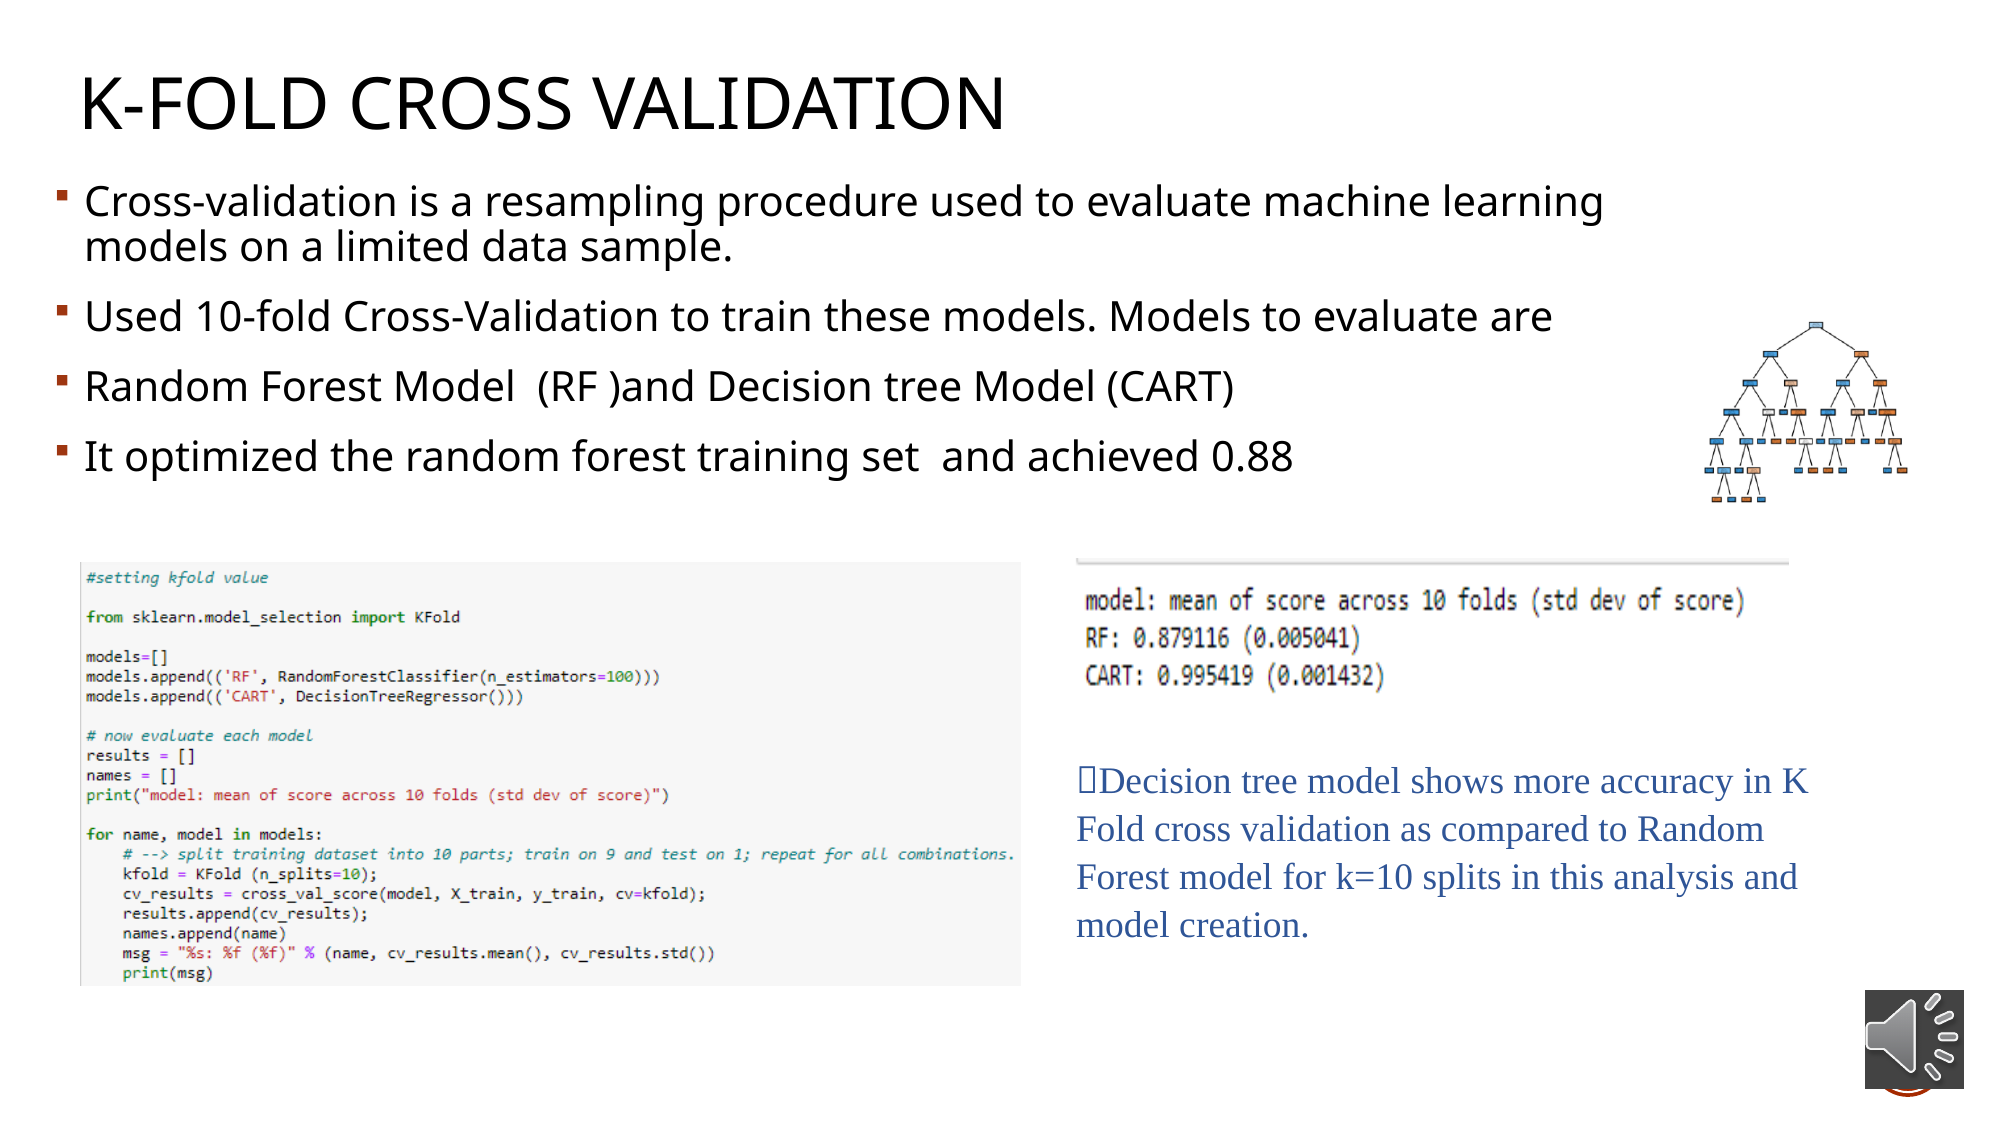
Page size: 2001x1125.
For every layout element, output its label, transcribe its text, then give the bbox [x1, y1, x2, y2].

list Cross-validation is a resampling procedure used to evaluate machine learning models on a limited data sample. Used 10-fold Cross-Validation to train these models. Models to evaluate are Random Forest Model (RF )and Decision tree Model (CART) It optimized the random forest training set and achieved 0.88 [39, 172, 1765, 887]
title K-Fold Cross Validation [63, 48, 1037, 164]
picture [1865, 990, 1964, 1089]
text_box Decision tree model shows more accuracy in K Fold cross validation as compared to Random Forest model for k=10 splits in this analysis and model creation. [1061, 745, 1856, 953]
picture [1061, 558, 1789, 741]
picture [80, 562, 1021, 986]
picture [1702, 314, 1918, 511]
